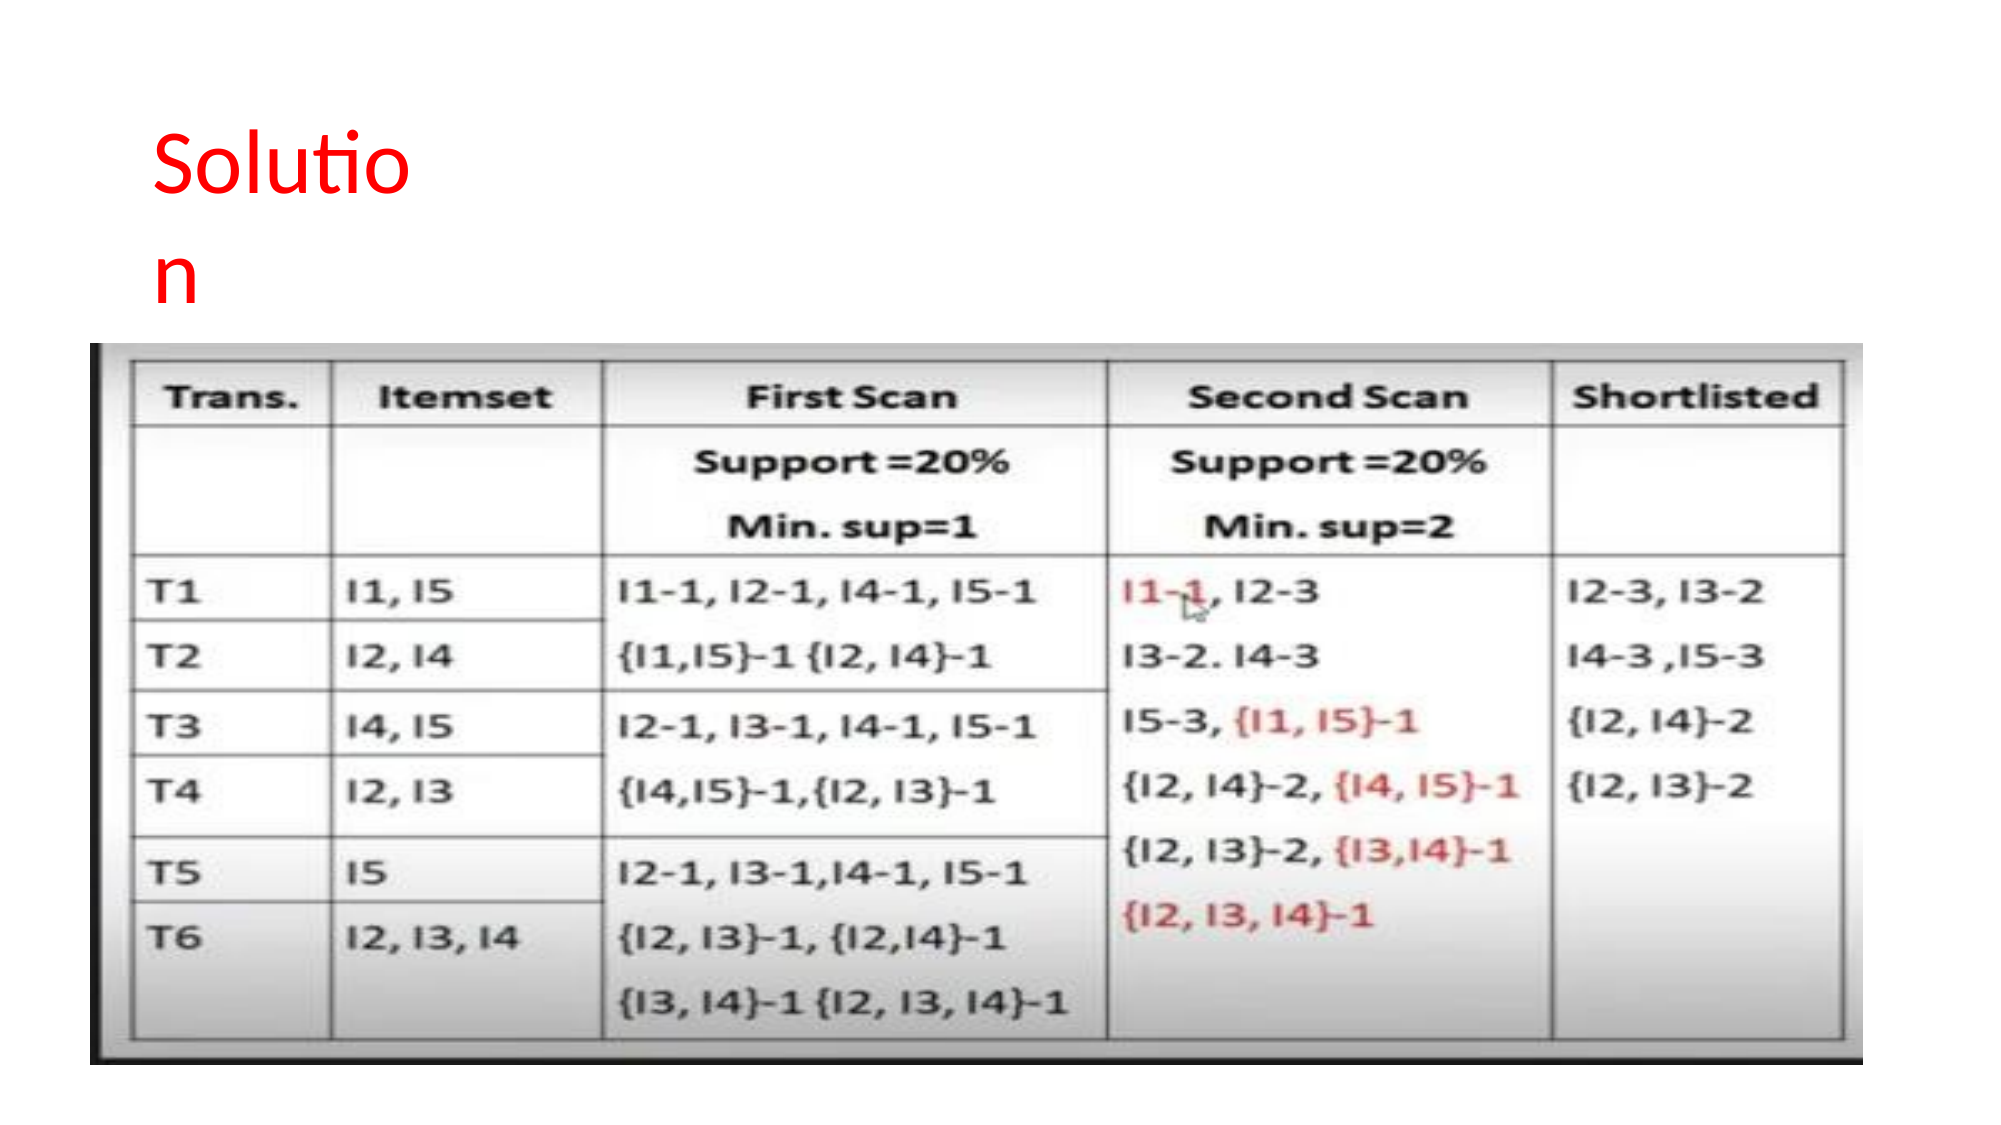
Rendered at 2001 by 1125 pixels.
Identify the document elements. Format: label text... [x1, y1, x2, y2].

title Solution [150, 100, 454, 323]
picture [89, 343, 1863, 1066]
